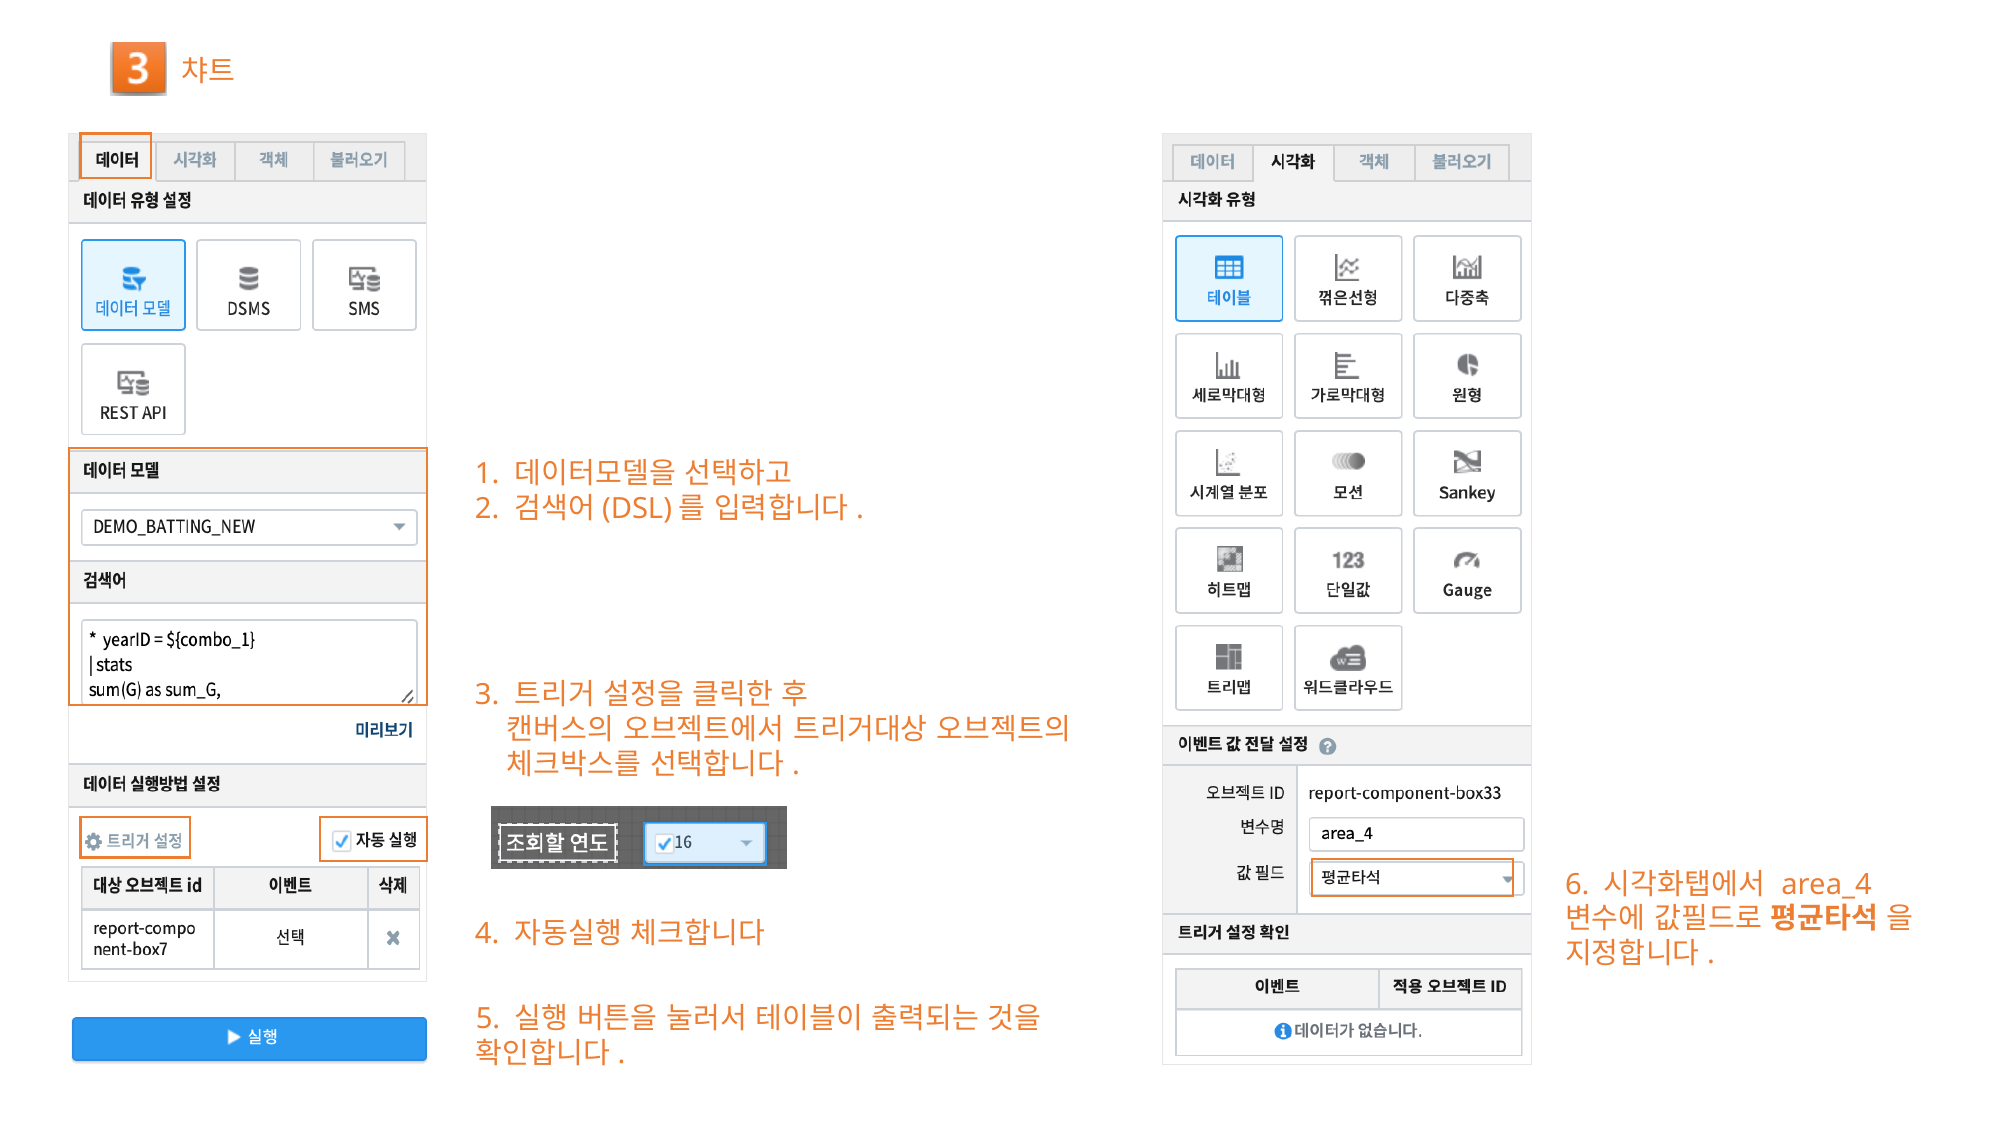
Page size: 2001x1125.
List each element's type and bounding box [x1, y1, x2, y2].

text_box [65, 42, 1972, 1079]
